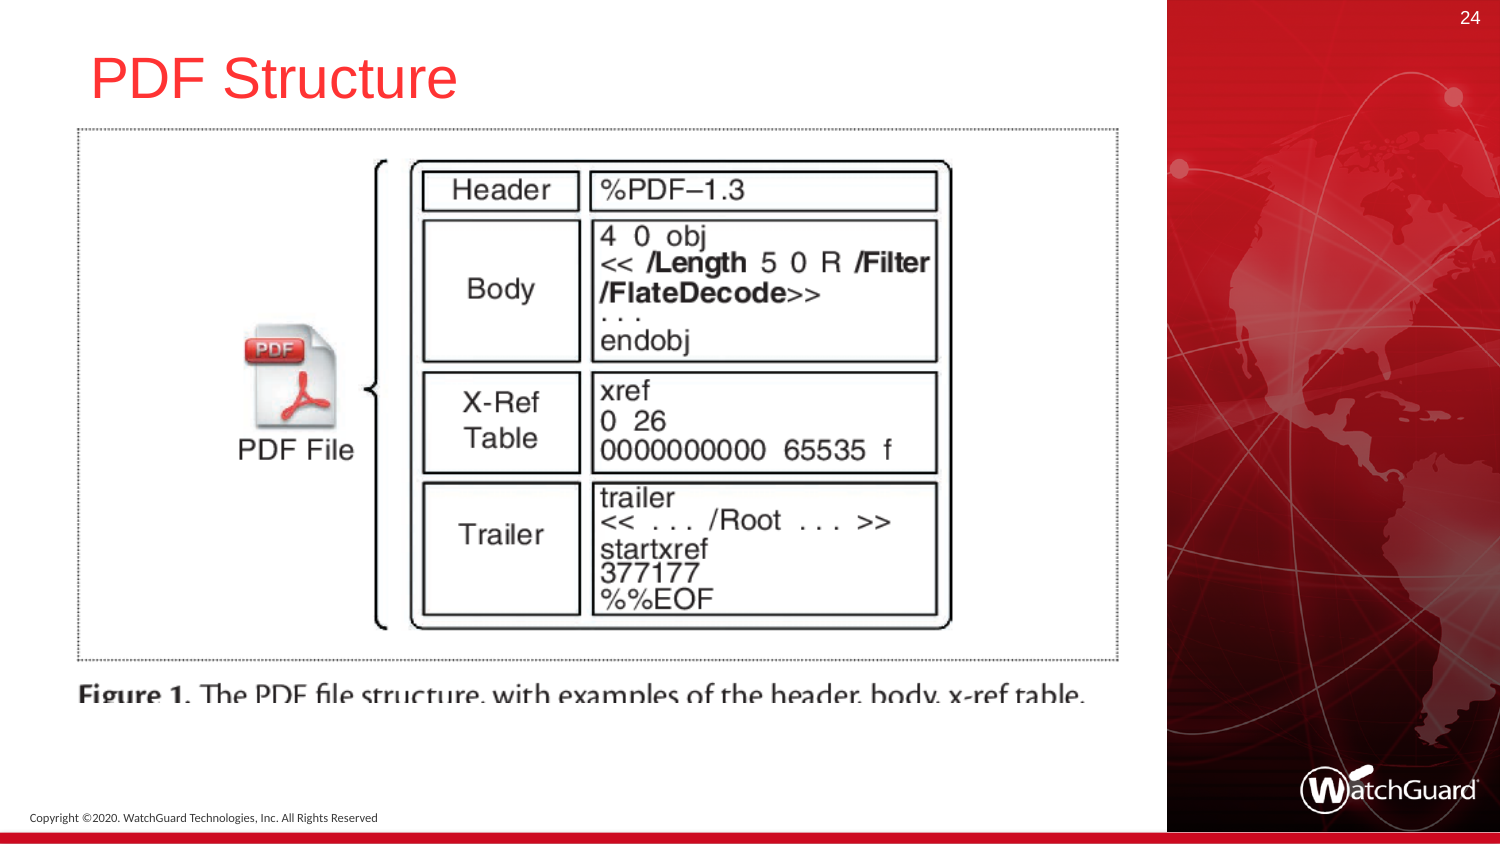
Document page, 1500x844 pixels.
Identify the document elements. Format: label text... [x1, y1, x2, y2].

slide_number 24 [1398, 0, 1497, 40]
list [74, 127, 1120, 703]
title PDF Structure [75, 33, 1021, 117]
picture [1167, 0, 1500, 832]
